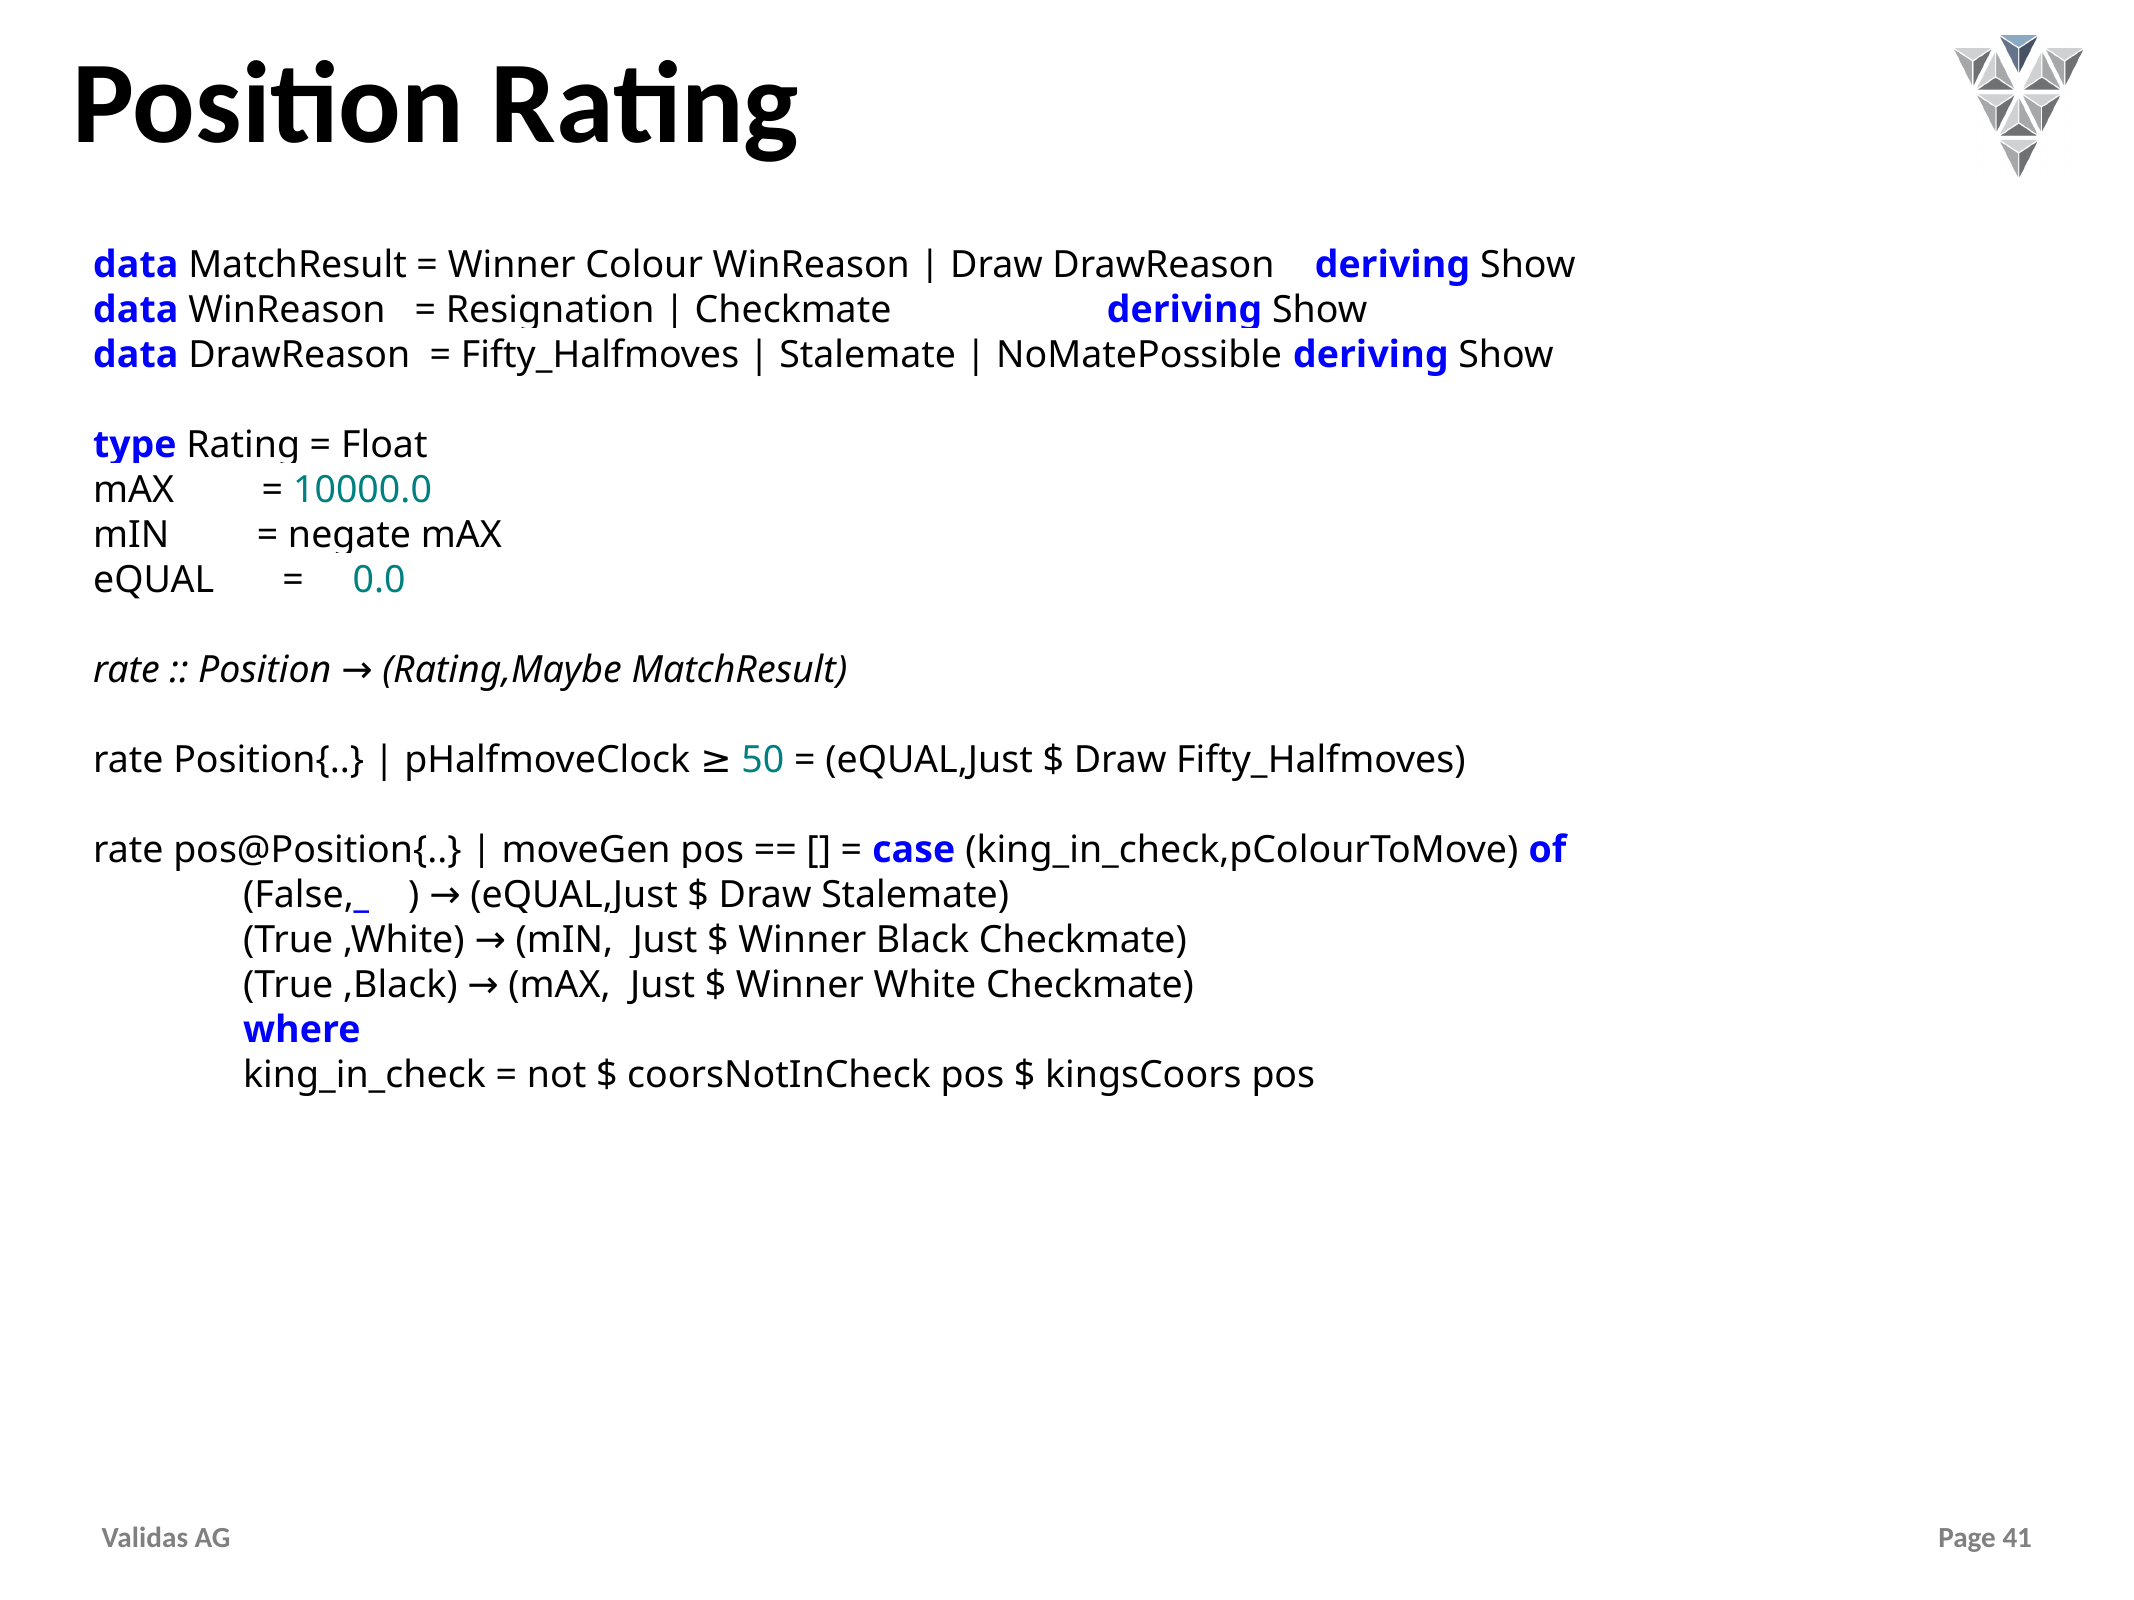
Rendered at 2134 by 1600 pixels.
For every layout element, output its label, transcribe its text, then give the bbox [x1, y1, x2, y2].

picture [1954, 35, 2083, 177]
title Position Rating [72, 15, 1835, 170]
text_box data MatchResult = Winner Colour WinReason | Draw DrawReason deriving Show data WinReason = Resignation | Checkmate deriving Show data DrawReason = Fifty_Halfmoves | Stalemate | NoMatePossible deriving Show type Rating = Float mAX = 10000.0 mIN = negate mAX eQUAL = 0.0 rate :: Position → (Rating,Maybe MatchResult) rate Position{..} | pHalfmoveClock ≥ 50 = (eQUAL,Just $ Draw Fifty_Halfmoves) rate pos@Position{..} | moveGen pos == [] = case (king_in_check,pColourToMove) of (False,_ ) → (eQUAL,Just $ Draw Stalemate) (True ,White) → (mIN, Just $ Winner Black Checkmate) (True ,Black) → (mAX, Just $ Winner White Checkmate) where king_in_check = not $ coorsNotInCheck pos $ kingsCoors pos [78, 232, 1991, 1103]
